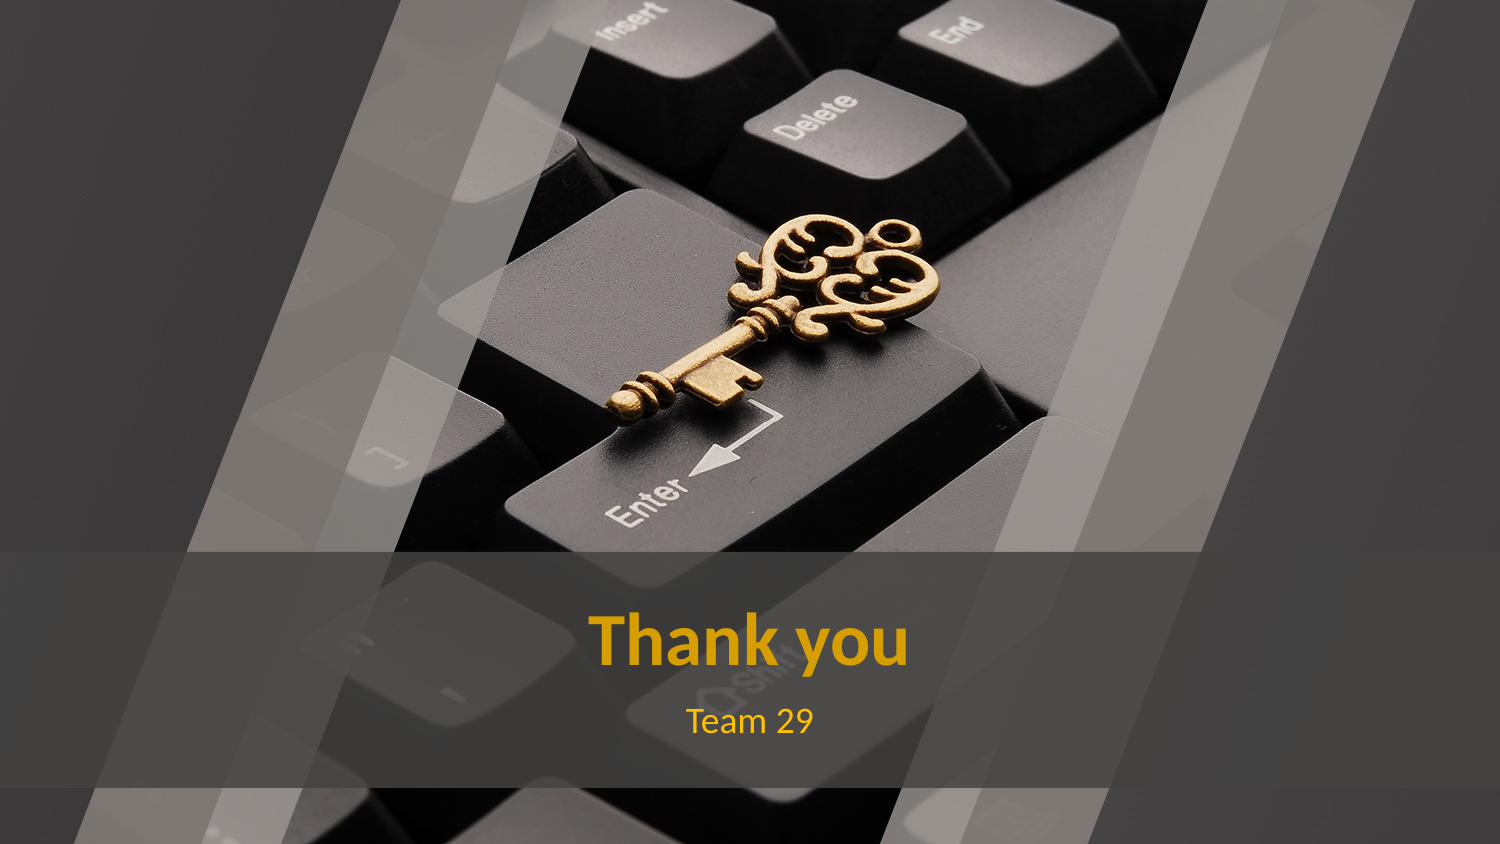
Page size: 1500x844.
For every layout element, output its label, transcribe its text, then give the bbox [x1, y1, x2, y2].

list Team 29 [0, 694, 1500, 742]
list Thank you [0, 588, 1500, 683]
picture [0, 788, 1500, 844]
picture [0, 0, 1500, 551]
